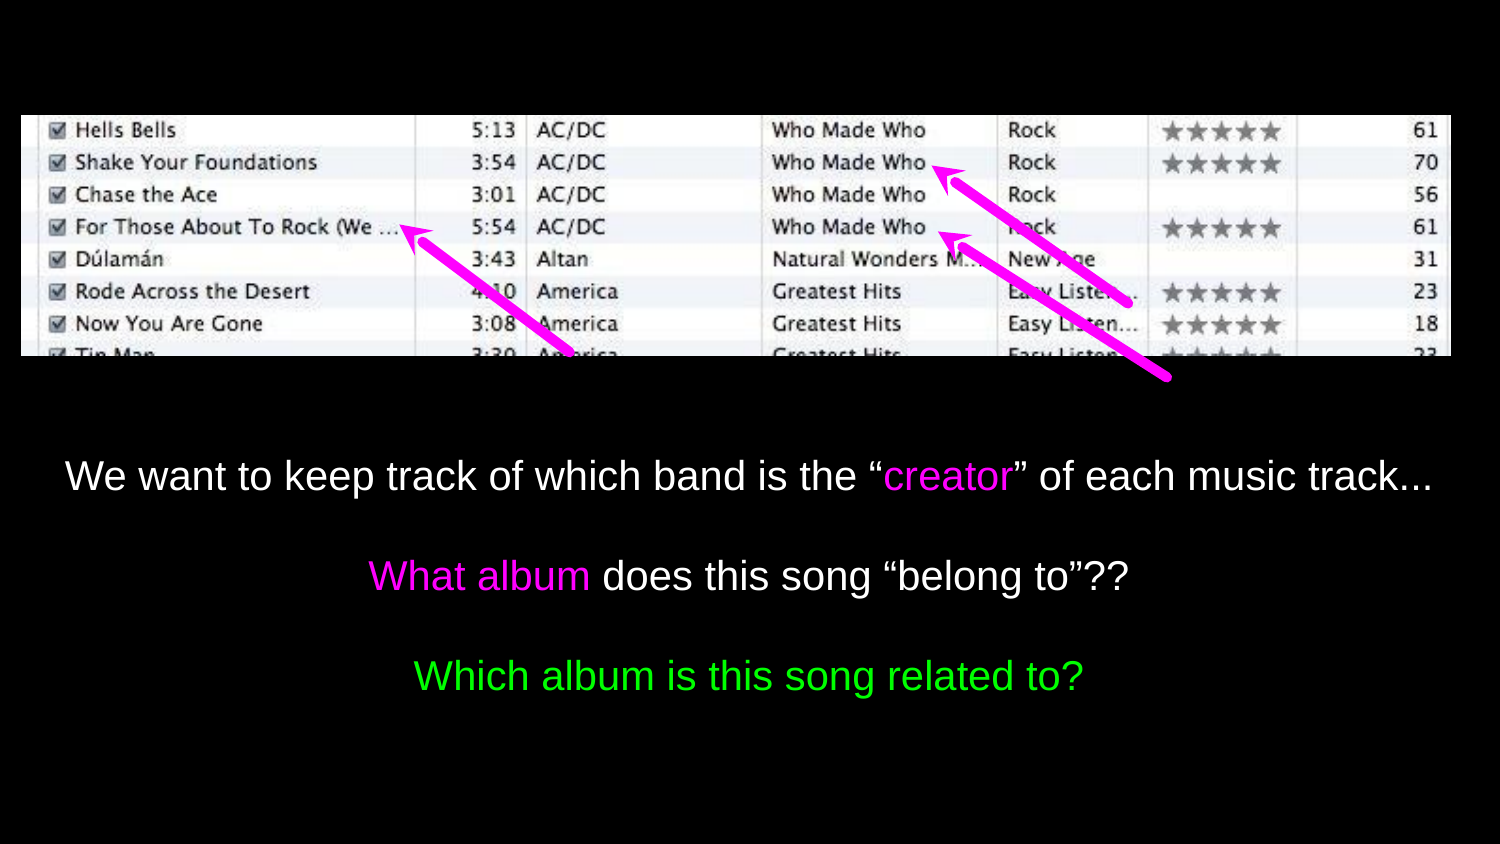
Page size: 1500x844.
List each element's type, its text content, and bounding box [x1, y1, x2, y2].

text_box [931, 165, 1129, 304]
picture [20, 115, 1451, 356]
text_box We want to keep track of which band is the “creator” of each music track... What album does this song “belong to”?? Which album is this song related to? [24, 405, 1474, 743]
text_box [399, 224, 570, 353]
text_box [937, 231, 1168, 378]
